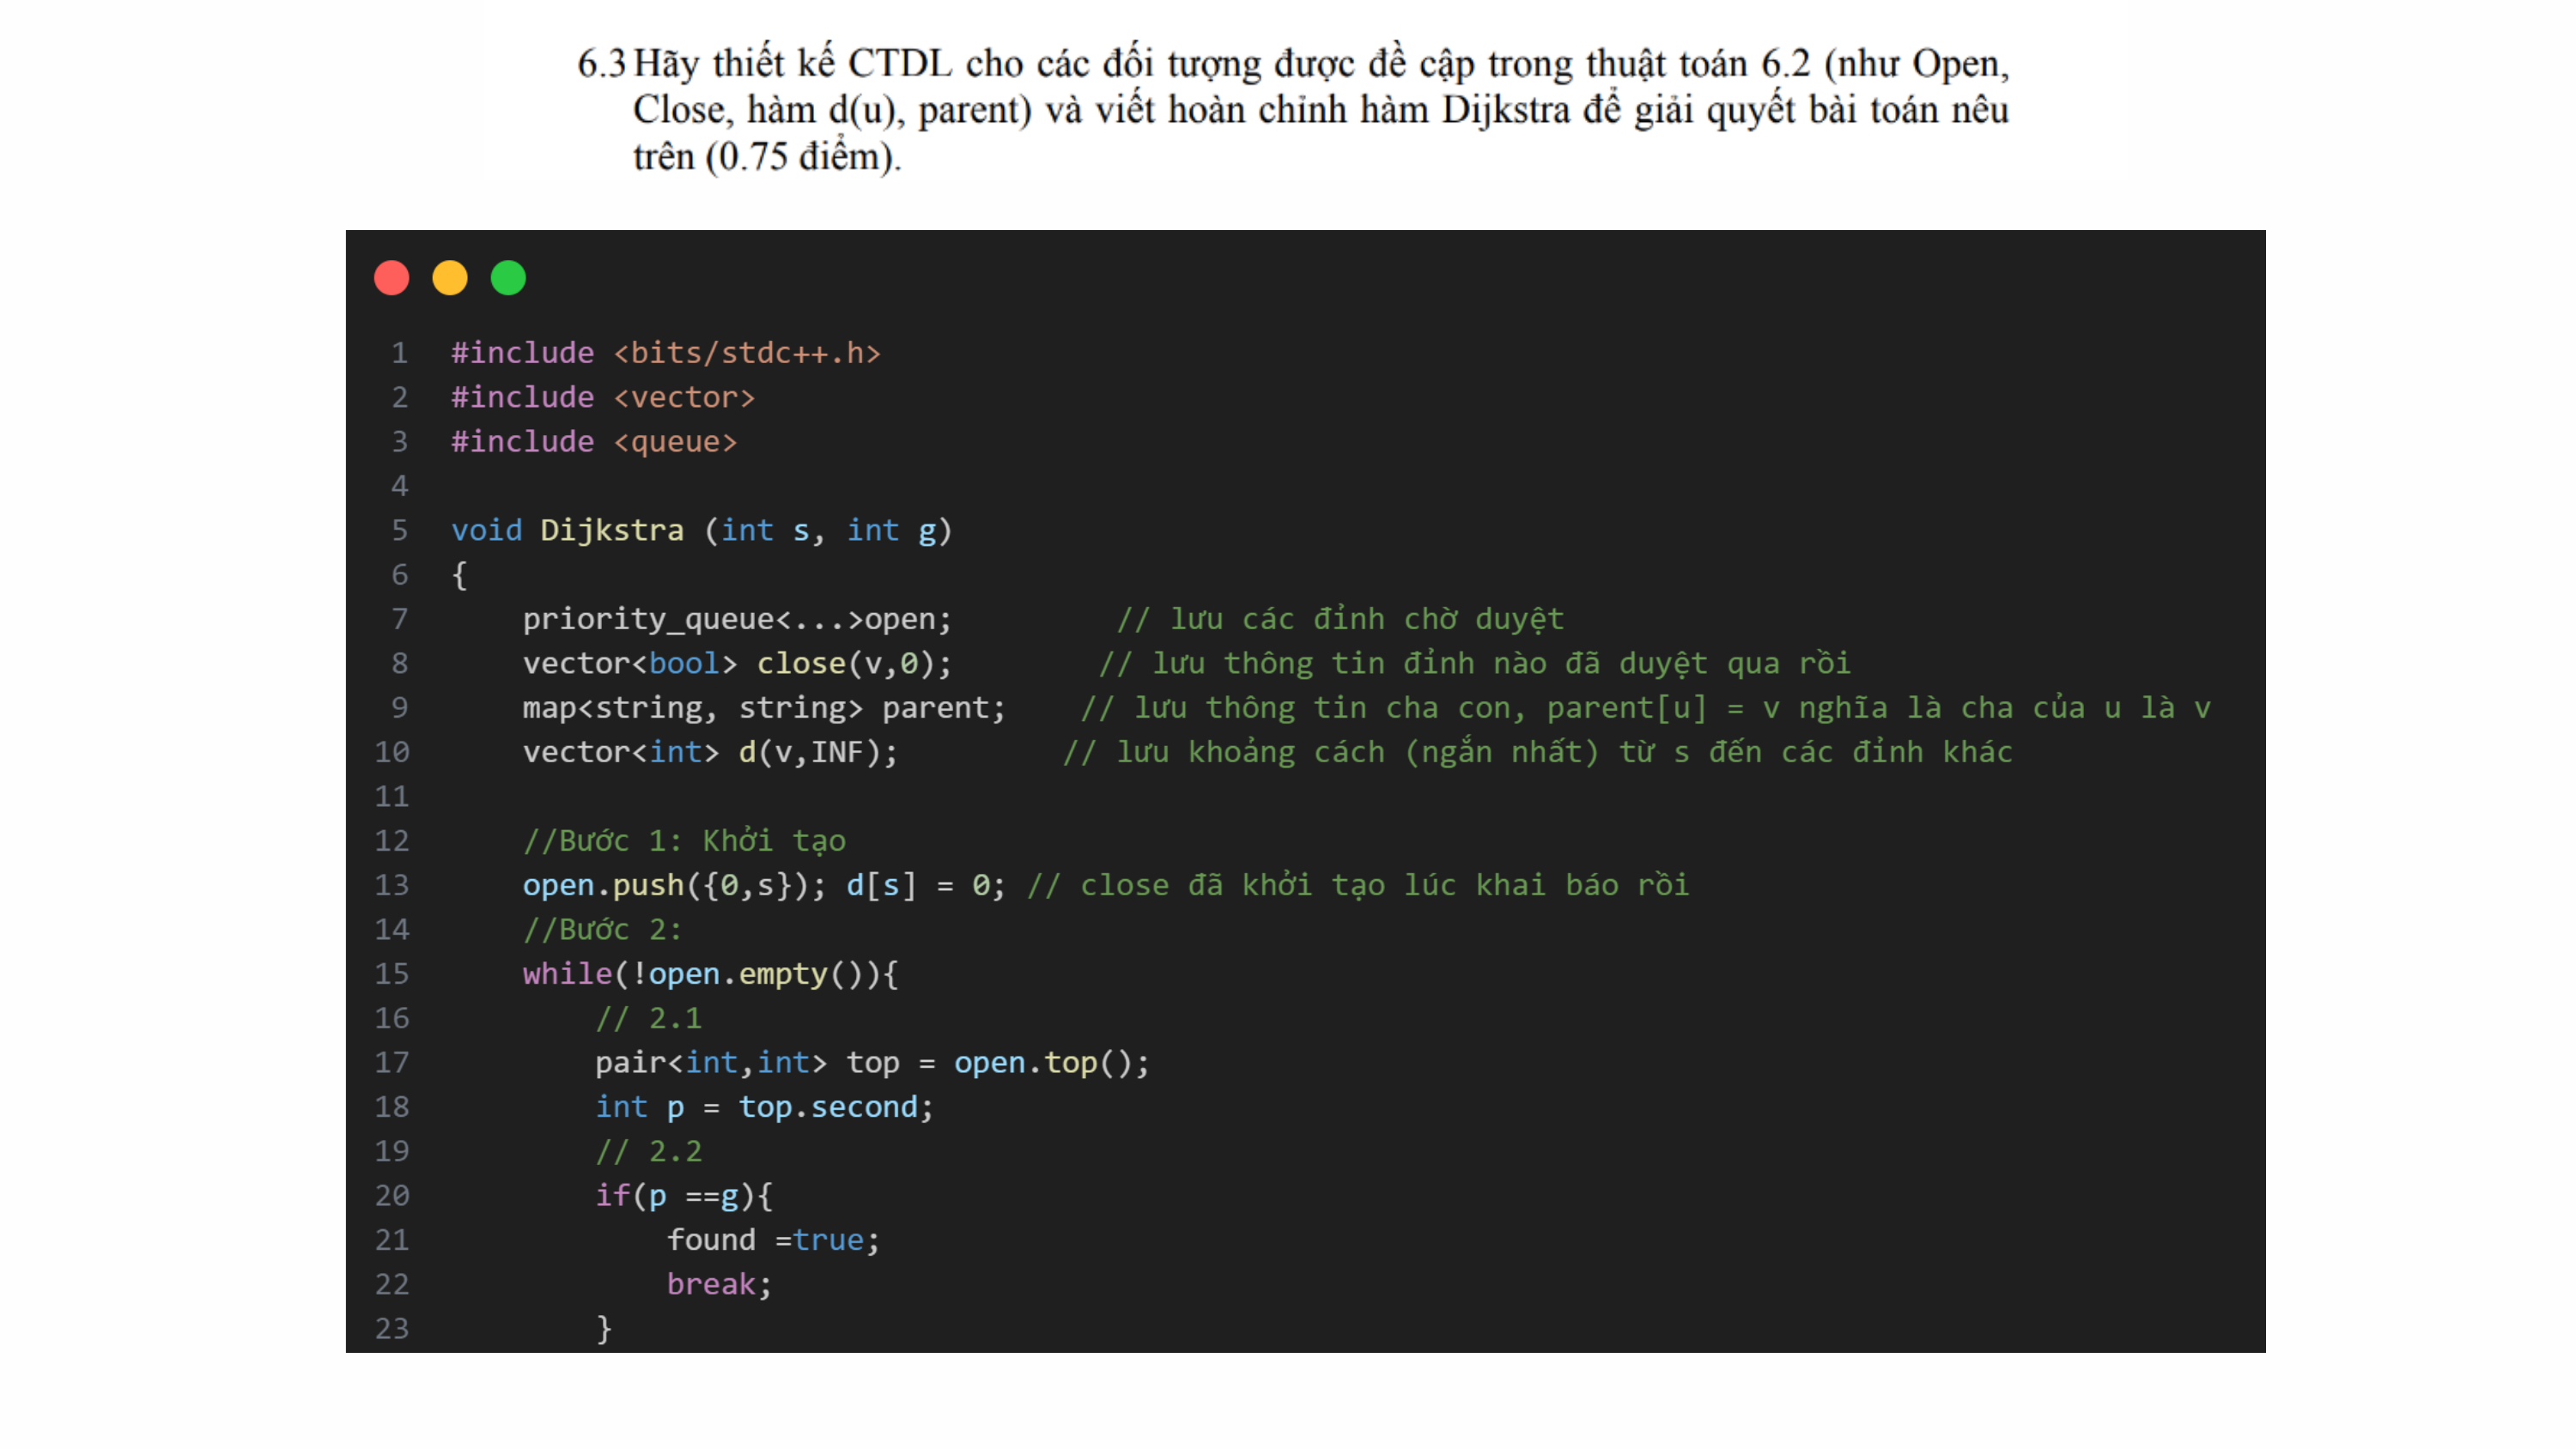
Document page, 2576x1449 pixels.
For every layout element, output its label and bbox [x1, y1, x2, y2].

text_box [484, 0, 2128, 180]
text_box [345, 230, 2266, 1353]
